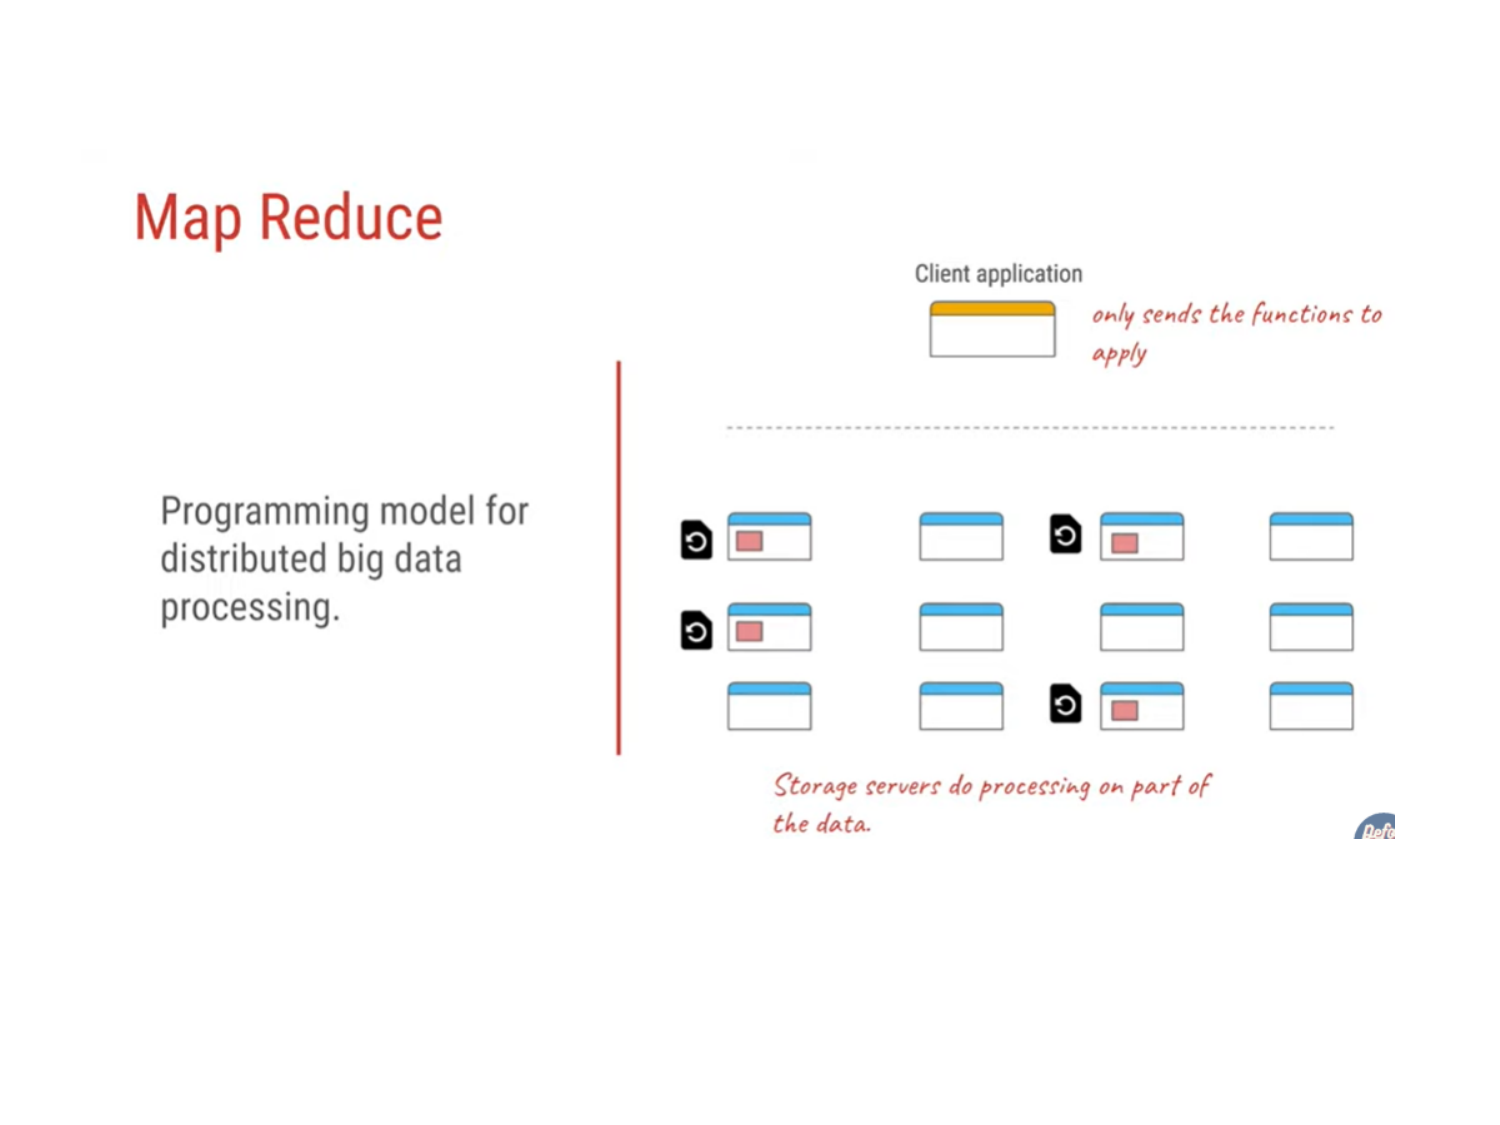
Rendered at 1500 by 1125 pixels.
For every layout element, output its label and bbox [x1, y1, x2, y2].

list [74, 149, 1396, 839]
